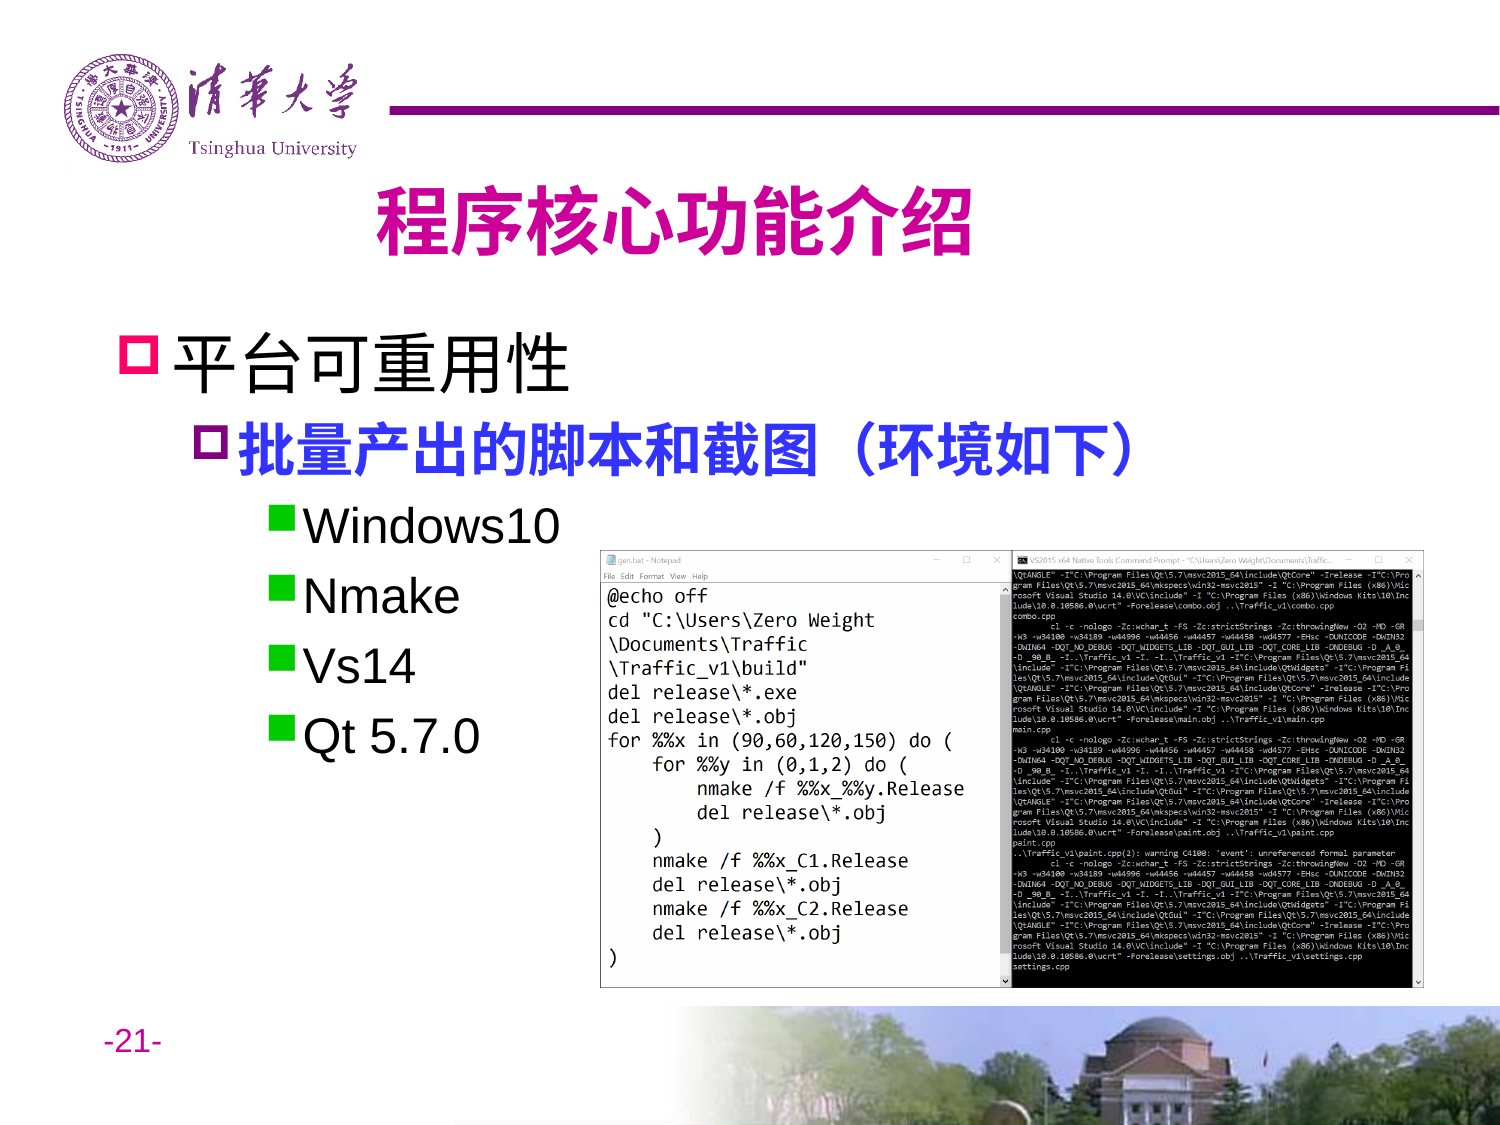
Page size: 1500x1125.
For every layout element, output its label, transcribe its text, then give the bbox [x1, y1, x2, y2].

picture [600, 550, 1424, 988]
list 平台可重用性 批量产出的脚本和截图（环境如下） Windows10 Nmake Vs14 Qt 5.7.0 [100, 314, 1424, 988]
title 程序核心功能介绍 [360, 160, 1424, 280]
picture [454, 1006, 1500, 1125]
picture [64, 54, 361, 173]
